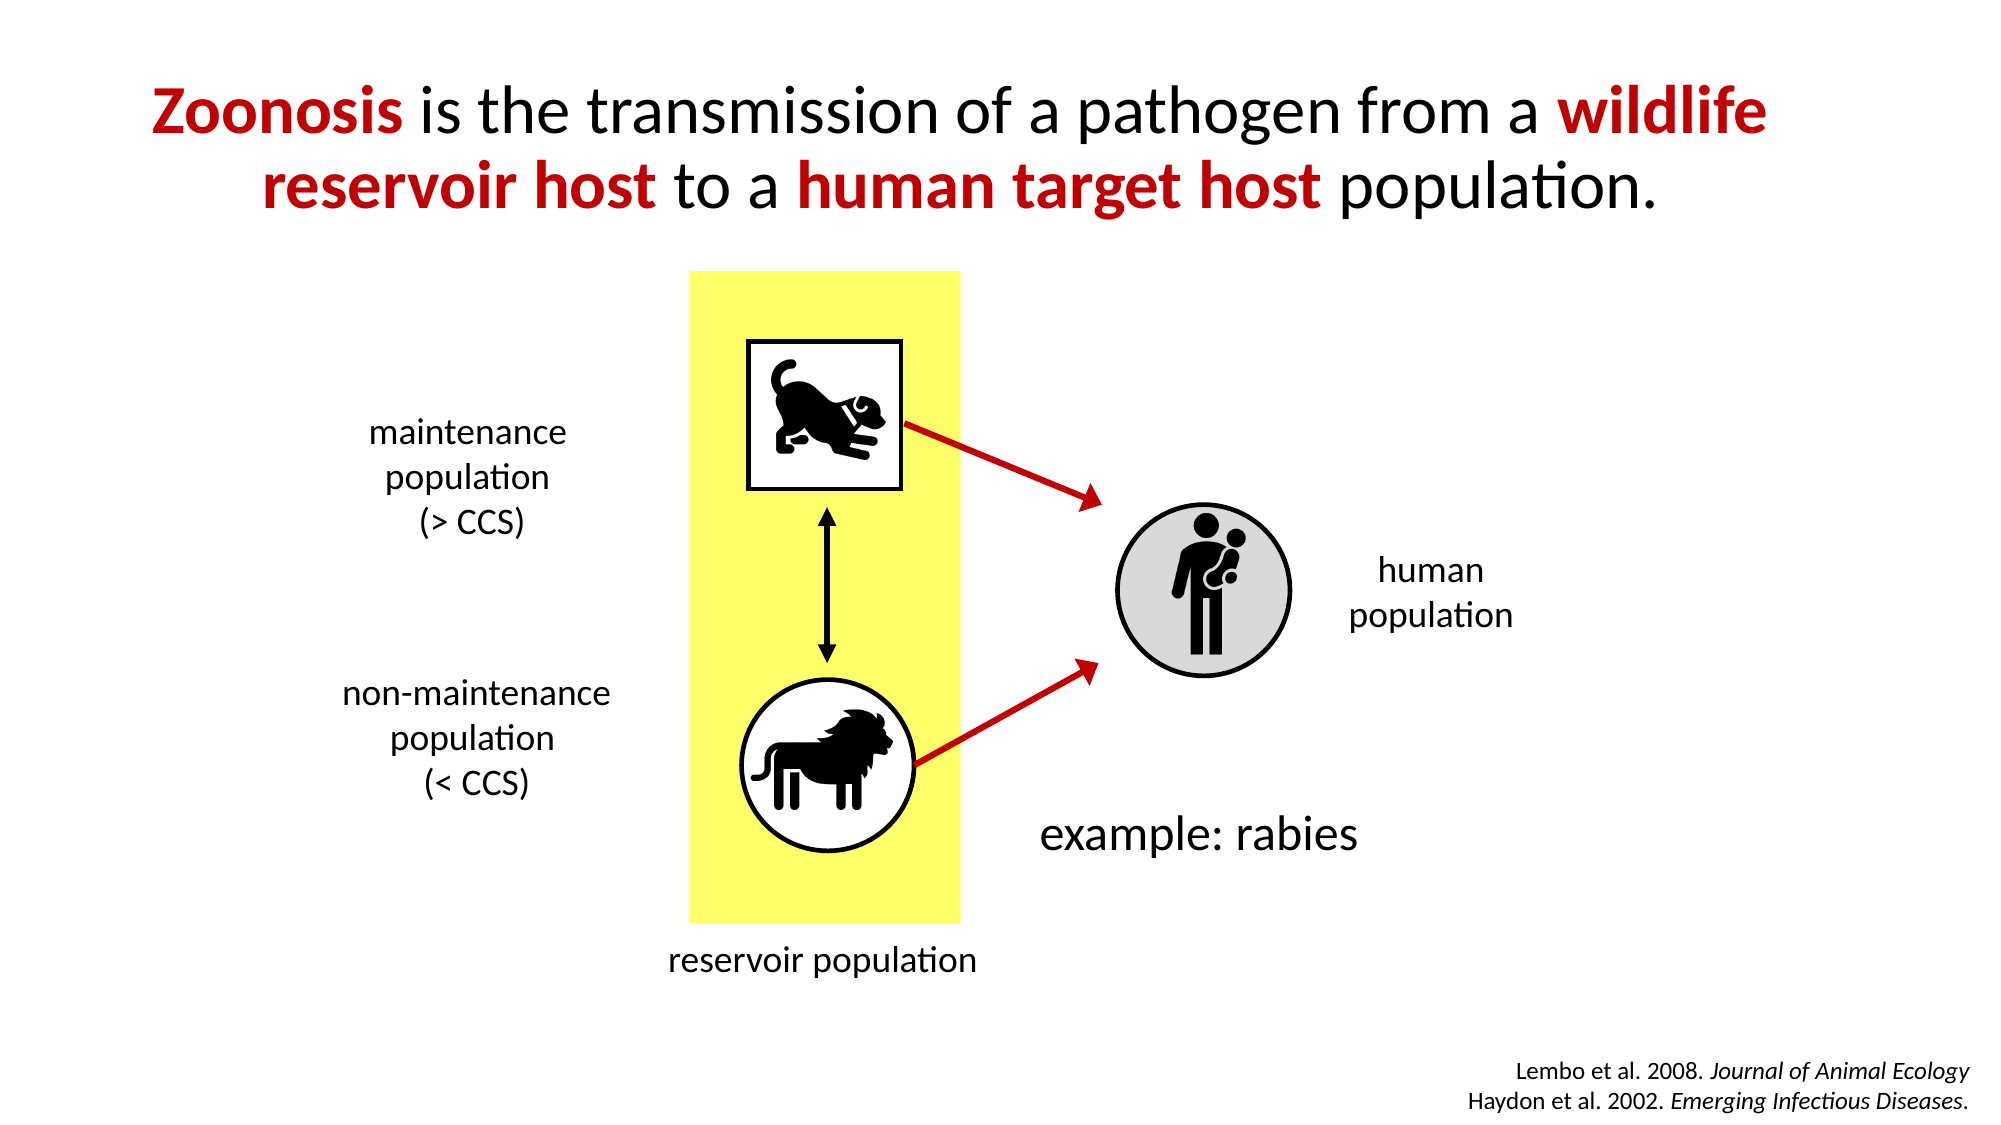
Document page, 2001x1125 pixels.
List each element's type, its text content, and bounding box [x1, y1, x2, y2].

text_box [904, 423, 1102, 505]
text_box [1116, 539, 1133, 641]
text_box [913, 663, 1099, 766]
picture [1133, 508, 1284, 659]
text_box reservoir population [646, 927, 1009, 988]
text_box Lembo et al. 2008. Journal of Animal Ecology Haydon et al. 2002. Emerging Infectious Diseases. [1431, 1046, 1985, 1122]
text_box non-maintenance population (< CCS) [310, 660, 643, 811]
text_box [797, 678, 859, 684]
text_box [740, 735, 746, 796]
text_box example: rabies [999, 761, 1399, 899]
text_box [748, 341, 902, 490]
text_box [1150, 659, 1257, 677]
text_box human population [1289, 537, 1573, 642]
text_box [1284, 556, 1289, 625]
text_box [776, 835, 880, 852]
text_box [1176, 503, 1232, 508]
text_box [688, 270, 962, 925]
text_box [897, 712, 915, 819]
text_box maintenance population (> CCS) [249, 399, 695, 550]
text_box Zoonosis is the transmission of a pathogen from a wildlife reservoir host to a human target host population. [106, 40, 1816, 258]
picture [752, 334, 903, 485]
picture [746, 684, 897, 835]
